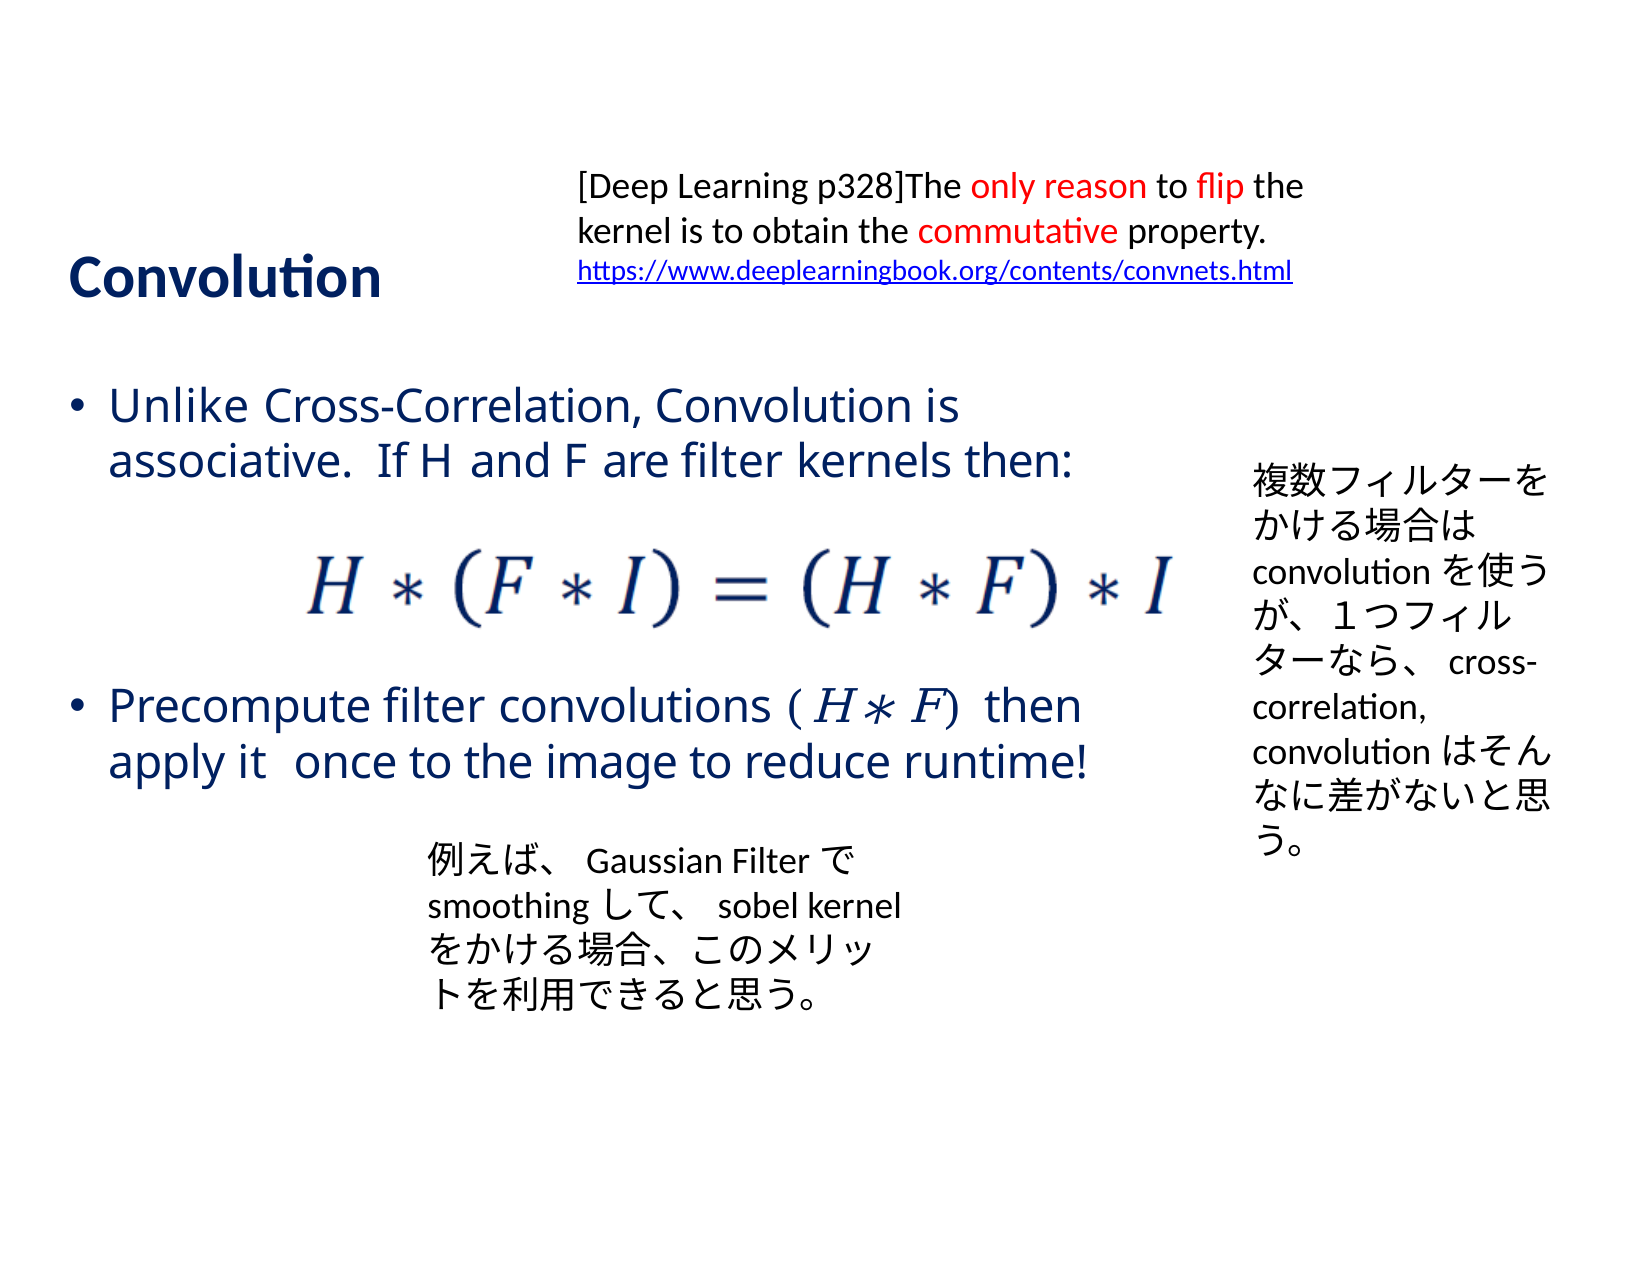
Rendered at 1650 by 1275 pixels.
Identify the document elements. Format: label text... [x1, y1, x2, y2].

text_box 例えば、Gaussian Filterでsmoothingして、sobel kernelをかける場合、このメリットを利用できると思う。 [412, 828, 925, 1024]
title Convolution [67, 233, 388, 372]
text_box 複数フィルターをかける場合はconvolutionを使うが、１つフィルターなら、cross-correlation, convolutionはそんなに差がないと思う。 [1237, 449, 1575, 870]
text_box Unlike Cross-Correlation, Convolution is associative. If H and F are filter kernels then: Precompute filter convolutions (H∗ F) then apply it once to the image to reduce runtime! [67, 372, 1148, 788]
text_box [Deep Learning p328]The only reason to ﬂip the kernel is to obtain the commutative property. https://www.deeplearningbook.org/contents/convnets.html [562, 153, 1388, 294]
picture [289, 526, 1193, 636]
